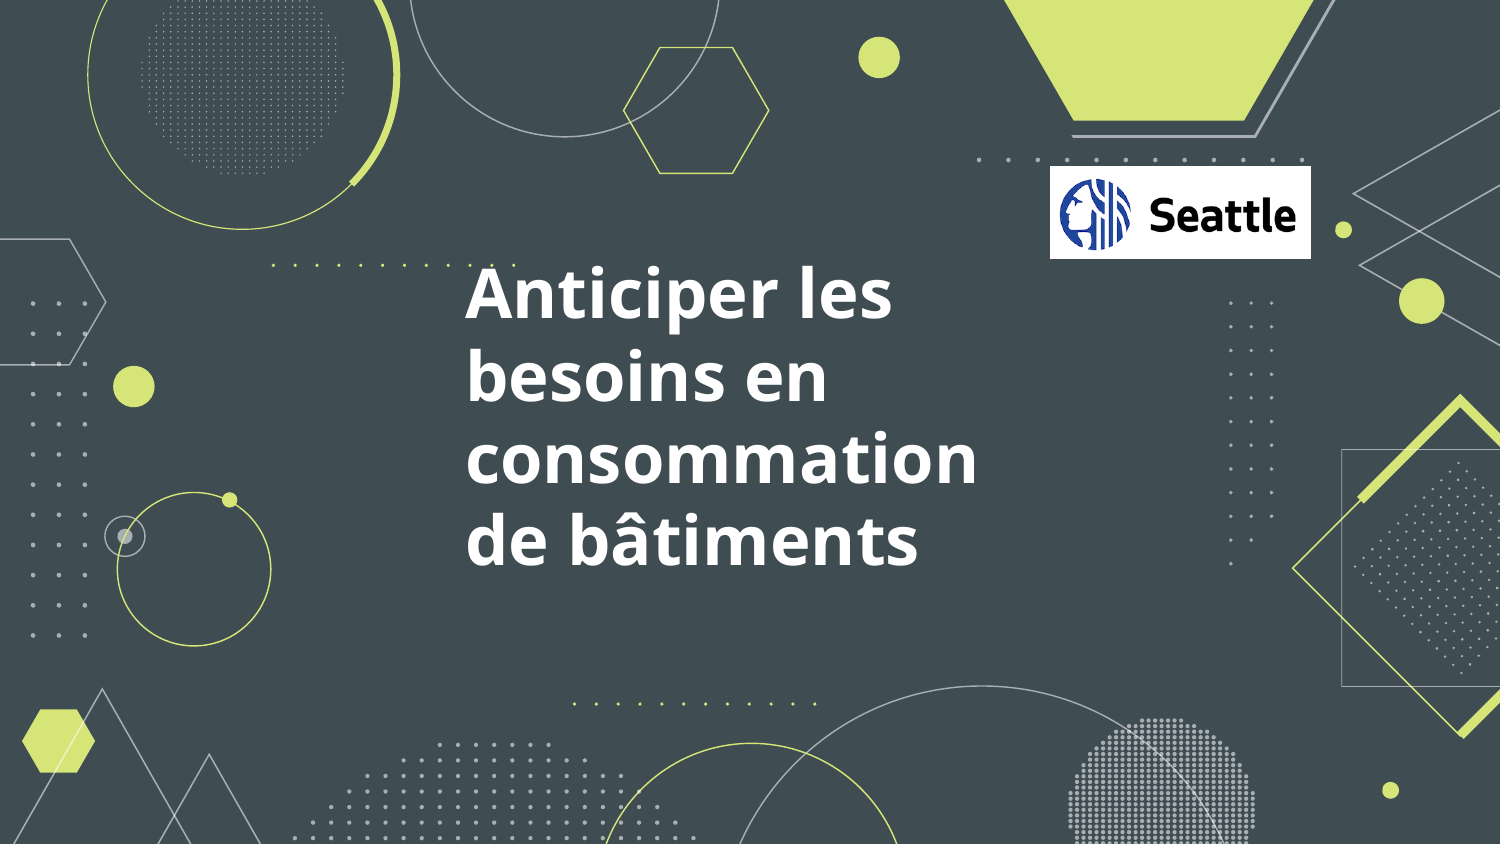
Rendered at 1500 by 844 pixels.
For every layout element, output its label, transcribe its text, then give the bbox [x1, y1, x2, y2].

title Anticiper les besoins en consommation de bâtiments [450, 340, 1050, 678]
picture [1049, 166, 1311, 260]
